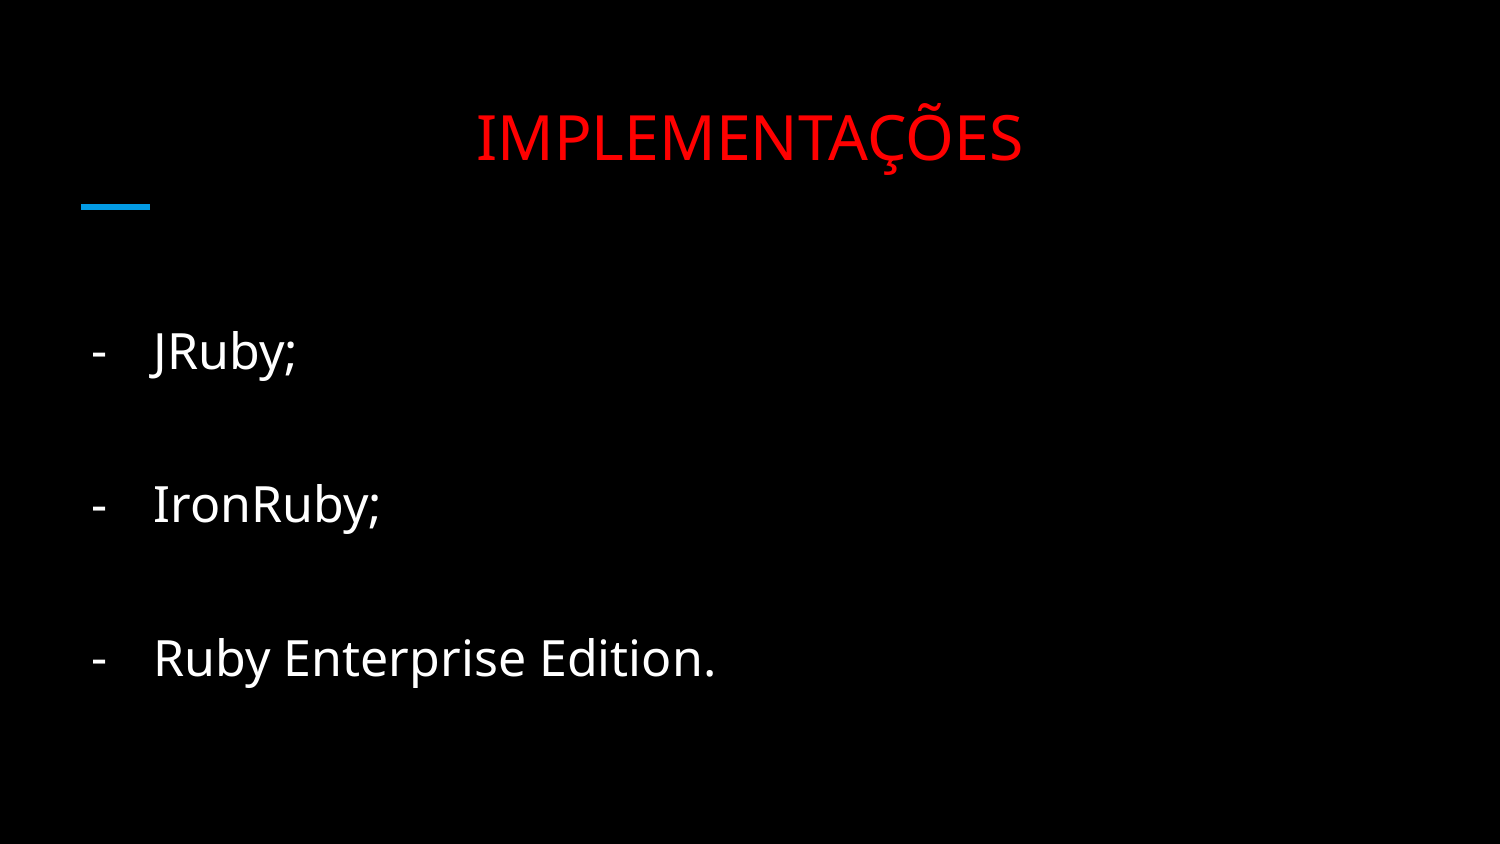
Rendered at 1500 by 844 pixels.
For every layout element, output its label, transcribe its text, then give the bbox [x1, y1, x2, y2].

list JRuby; IronRuby; Ruby Enterprise Edition. [63, 244, 1437, 750]
title IMPLEMENTAÇÕES [63, 75, 1437, 188]
